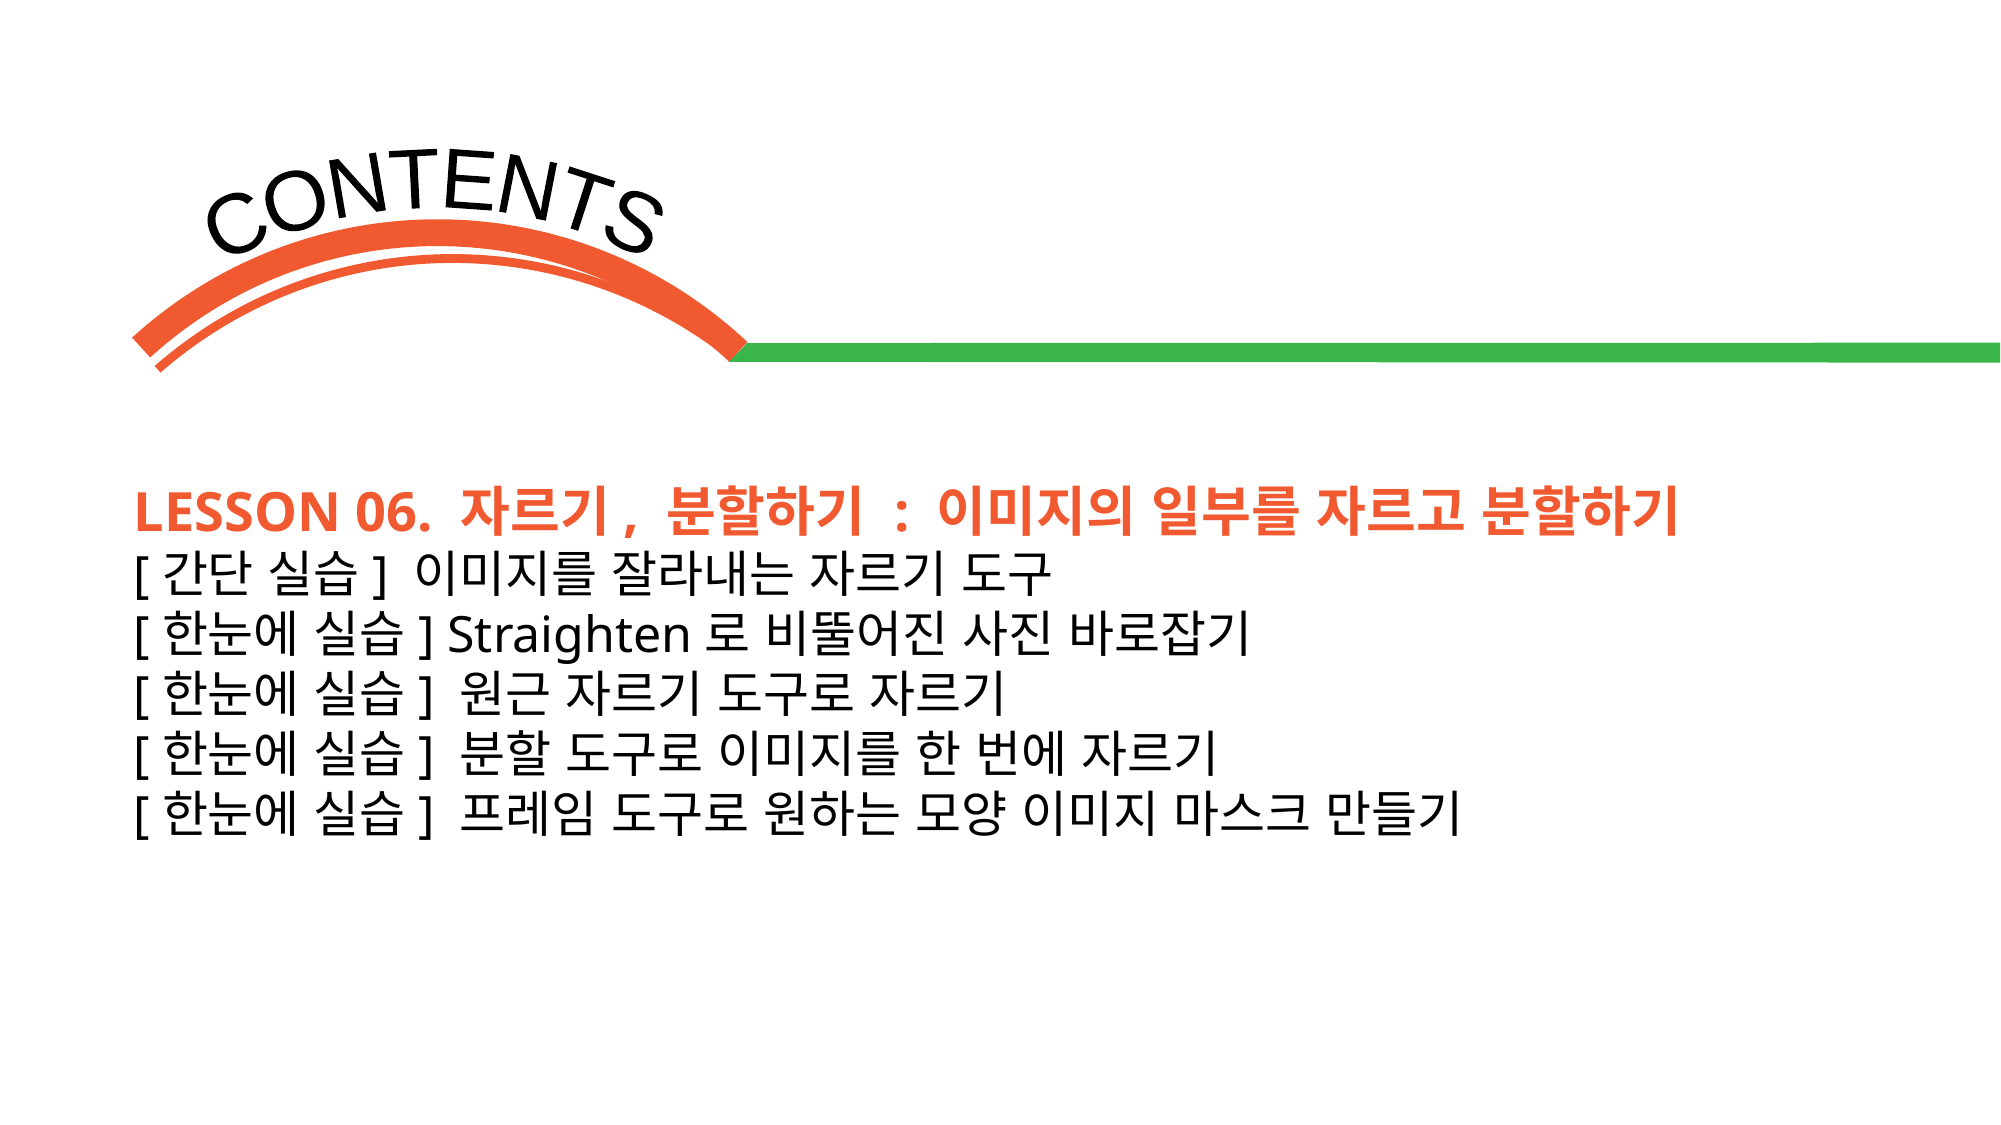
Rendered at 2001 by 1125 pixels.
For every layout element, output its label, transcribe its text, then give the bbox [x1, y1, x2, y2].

text_box LESSON 06. 자르기, 분할하기 : 이미지의 일부를 자르고 분할하기 [간단 실습] 이미지를 잘라내는 자르기 도구 [한눈에 실습] Straighten로 비뚤어진 사진 바로잡기 [한눈에 실습] 원근 자르기 도구로 자르기 [한눈에 실습] 분할 도구로 이미지를 한 번에 자르기 [한눈에 실습] 프레임 도구로 원하는 모양 이미지 마스크 만들기 [133, 318, 1867, 1082]
